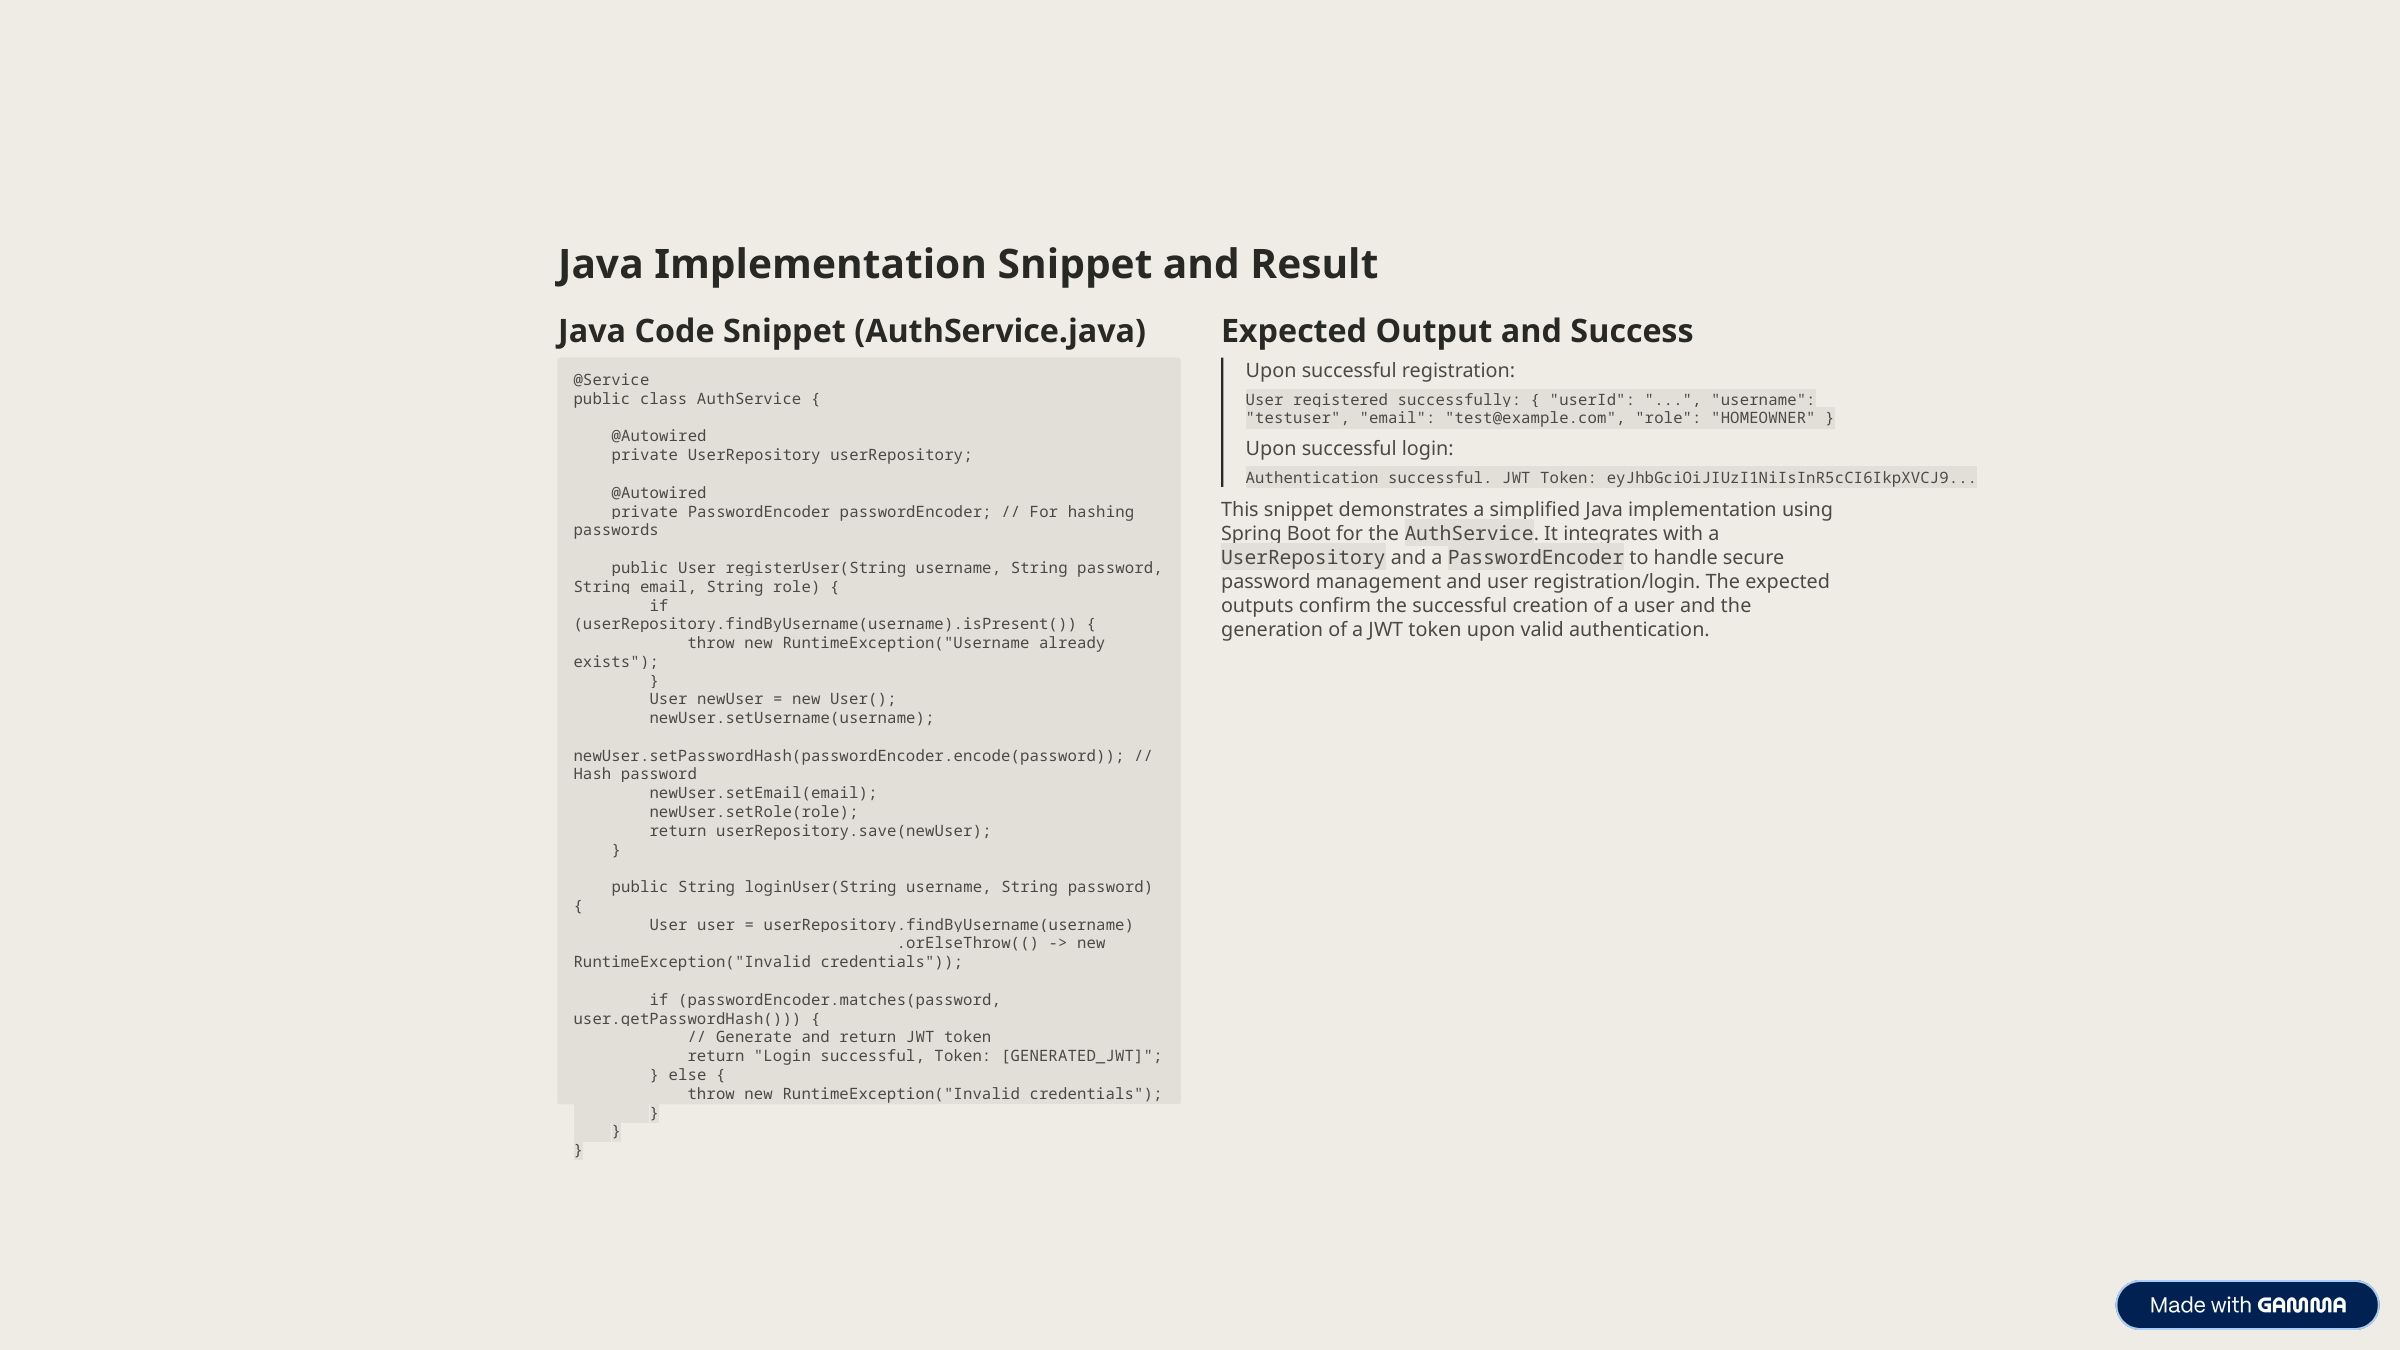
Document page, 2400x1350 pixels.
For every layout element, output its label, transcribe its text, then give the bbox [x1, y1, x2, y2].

text_box Java Code Snippet (AuthService.java) [558, 307, 1097, 349]
text_box Upon successful registration: [1245, 357, 1844, 383]
text_box @Service public class AuthService { @Autowired private UserRepository userRepository; @Autowired private PasswordEncoder passwordEncoder; // For hashing passwords public User registerUser(String username, String password, String email, String role) { if (userRepository.findByUsername(username).isPresent()) { throw new RuntimeException("Username already exists"); } User newUser = new User(); newUser.setUsername(username); newUser.setPasswordHash(passwordEncoder.encode(password)); // Hash password newUser.setEmail(email); newUser.setRole(role); return userRepository.save(newUser); } public String loginUser(String username, String password) { User user = userRepository.findByUsername(username) .orElseThrow(() -> new RuntimeException("Invalid credentials")); if (passwordEncoder.matches(password, user.getPasswordHash())) { // Generate and return JWT token return "Login successful, Token: [GENERATED_JWT]"; } else { throw new RuntimeException("Invalid credentials"); } } } [573, 369, 1165, 1092]
text_box User registered successfully: { "userId": "...", "username": "testuser", "email": "test@example.com", "role": "HOMEOWNER" } [1245, 389, 1844, 429]
picture [2106, 1271, 2389, 1339]
text_box Upon successful login: [1245, 435, 1844, 461]
text_box Java Implementation Snippet and Result [558, 236, 1287, 288]
text_box Authentication successful. JWT Token: eyJhbGciOiJIUzI1NiIsInR5cCI6IkpXVCJ9... [1245, 467, 1844, 487]
text_box Expected Output and Success [1221, 307, 1650, 349]
text_box [557, 357, 1181, 1105]
text_box This snippet demonstrates a simplified Java implementation using Spring Boot for the AuthService. It integrates with a UserRepository and a PasswordEncoder to handle secure password management and user registration/login. The expected outputs confirm the successful creation of a user and the generation of a JWT token upon valid authentication. [1221, 496, 1844, 646]
